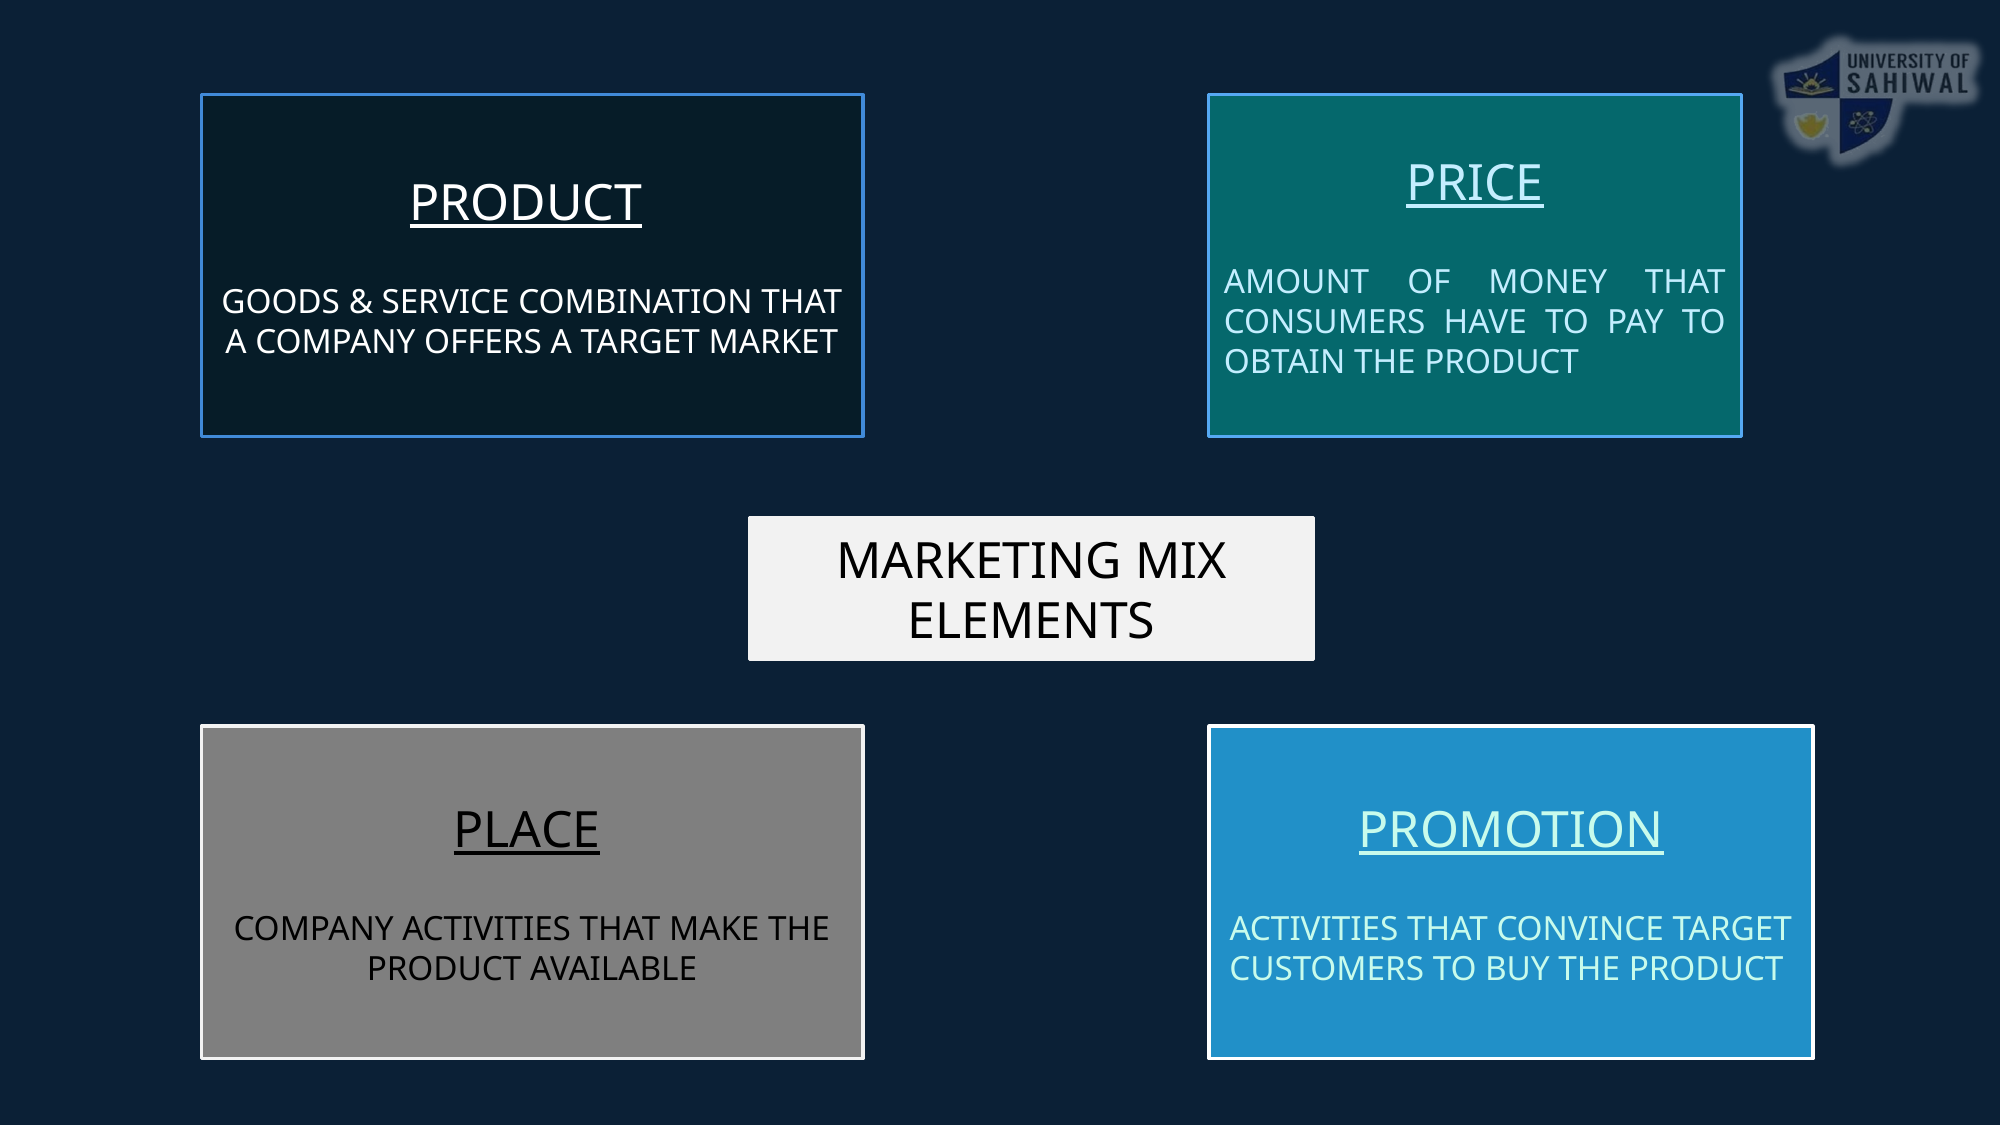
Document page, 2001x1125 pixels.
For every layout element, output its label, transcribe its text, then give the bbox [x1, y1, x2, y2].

text_box PROMOTION ACTIVITIES THAT CONVINCE TARGET CUSTOMERS TO BUY THE PRODUCT [1208, 726, 1813, 1059]
text_box PLACE COMPANY ACTIVITIES THAT MAKE THE PRODUCT AVAILABLE [201, 726, 864, 1059]
text_box PRODUCT GOODS & SERVICE COMBINATION THAT A COMPANY OFFERS A TARGET MARKET [201, 94, 864, 437]
picture [1747, 0, 2000, 208]
text_box MARKETING MIX ELEMENTS [749, 517, 1314, 660]
text_box PRICE AMOUNT OF MONEY THAT CONSUMERS HAVE TO PAY TO OBTAIN THE PRODUCT [1208, 94, 1742, 437]
